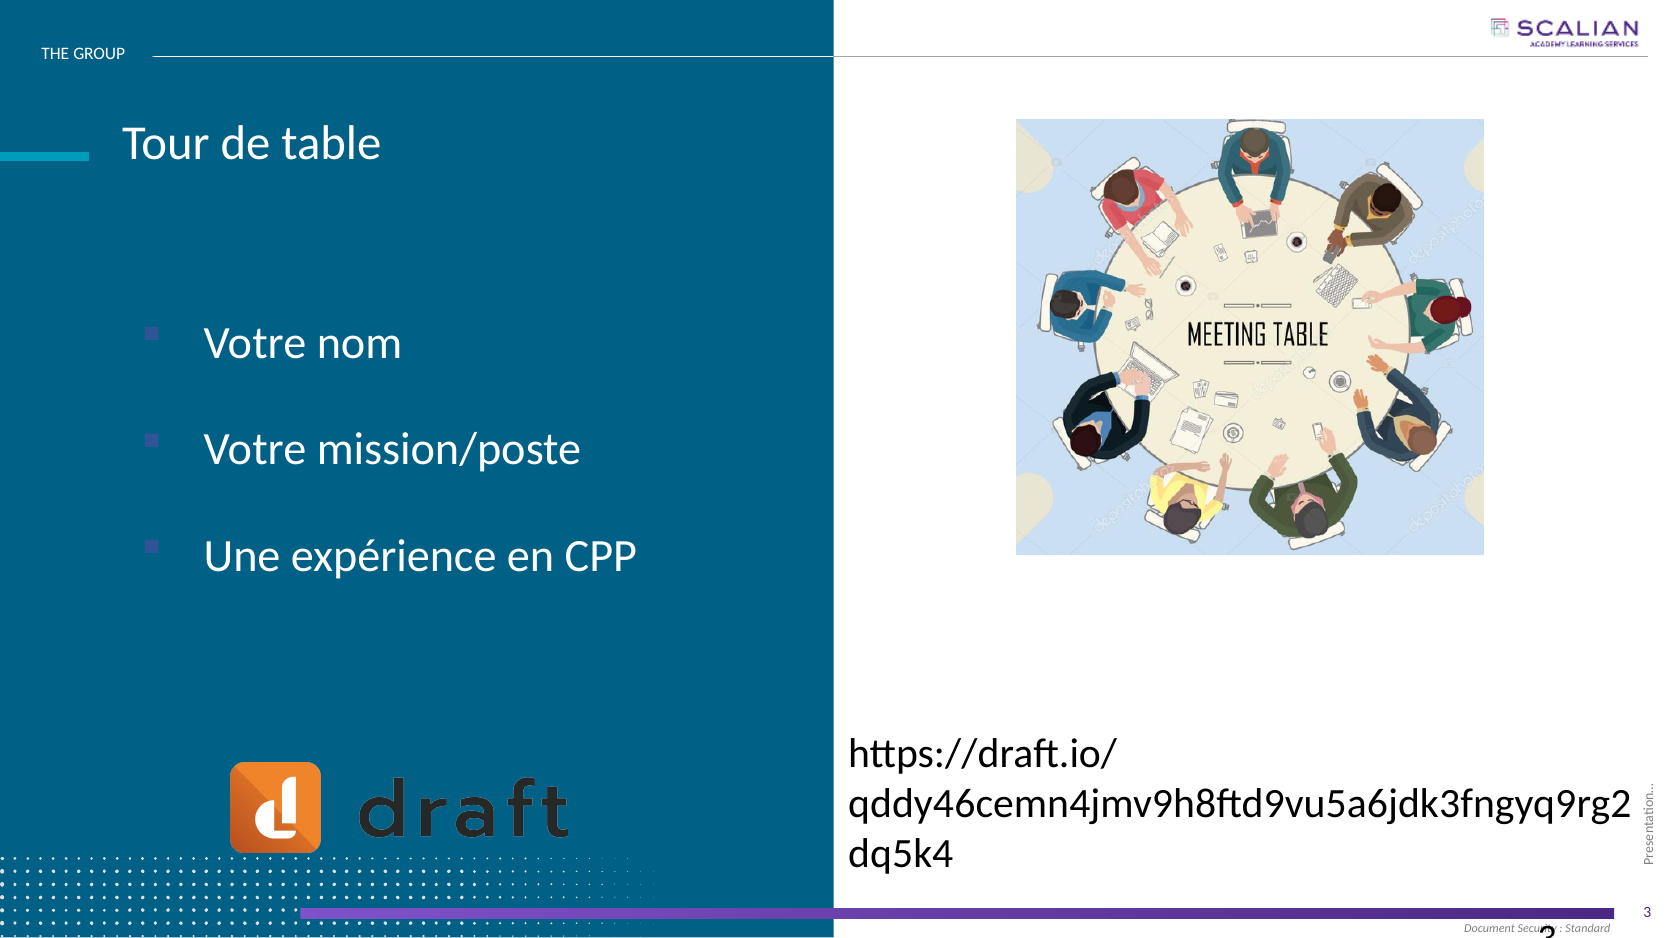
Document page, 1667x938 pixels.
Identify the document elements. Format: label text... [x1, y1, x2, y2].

picture [508, 778, 534, 836]
text_box https://draft.io/qddy46cemn4jmv9h8ftd9vu5a6jdk3fngyq9rg2dq5k4 [833, 718, 1667, 884]
picture [456, 797, 493, 837]
title Tour de table [107, 109, 805, 176]
slide_number 3 [1522, 905, 1667, 938]
text_box Votre nom Votre mission/poste Une expérience en CPP [126, 277, 805, 938]
picture [360, 778, 403, 837]
picture [542, 787, 567, 837]
picture [1482, 8, 1648, 56]
picture [1016, 119, 1484, 555]
picture [231, 763, 320, 852]
picture [421, 799, 446, 836]
